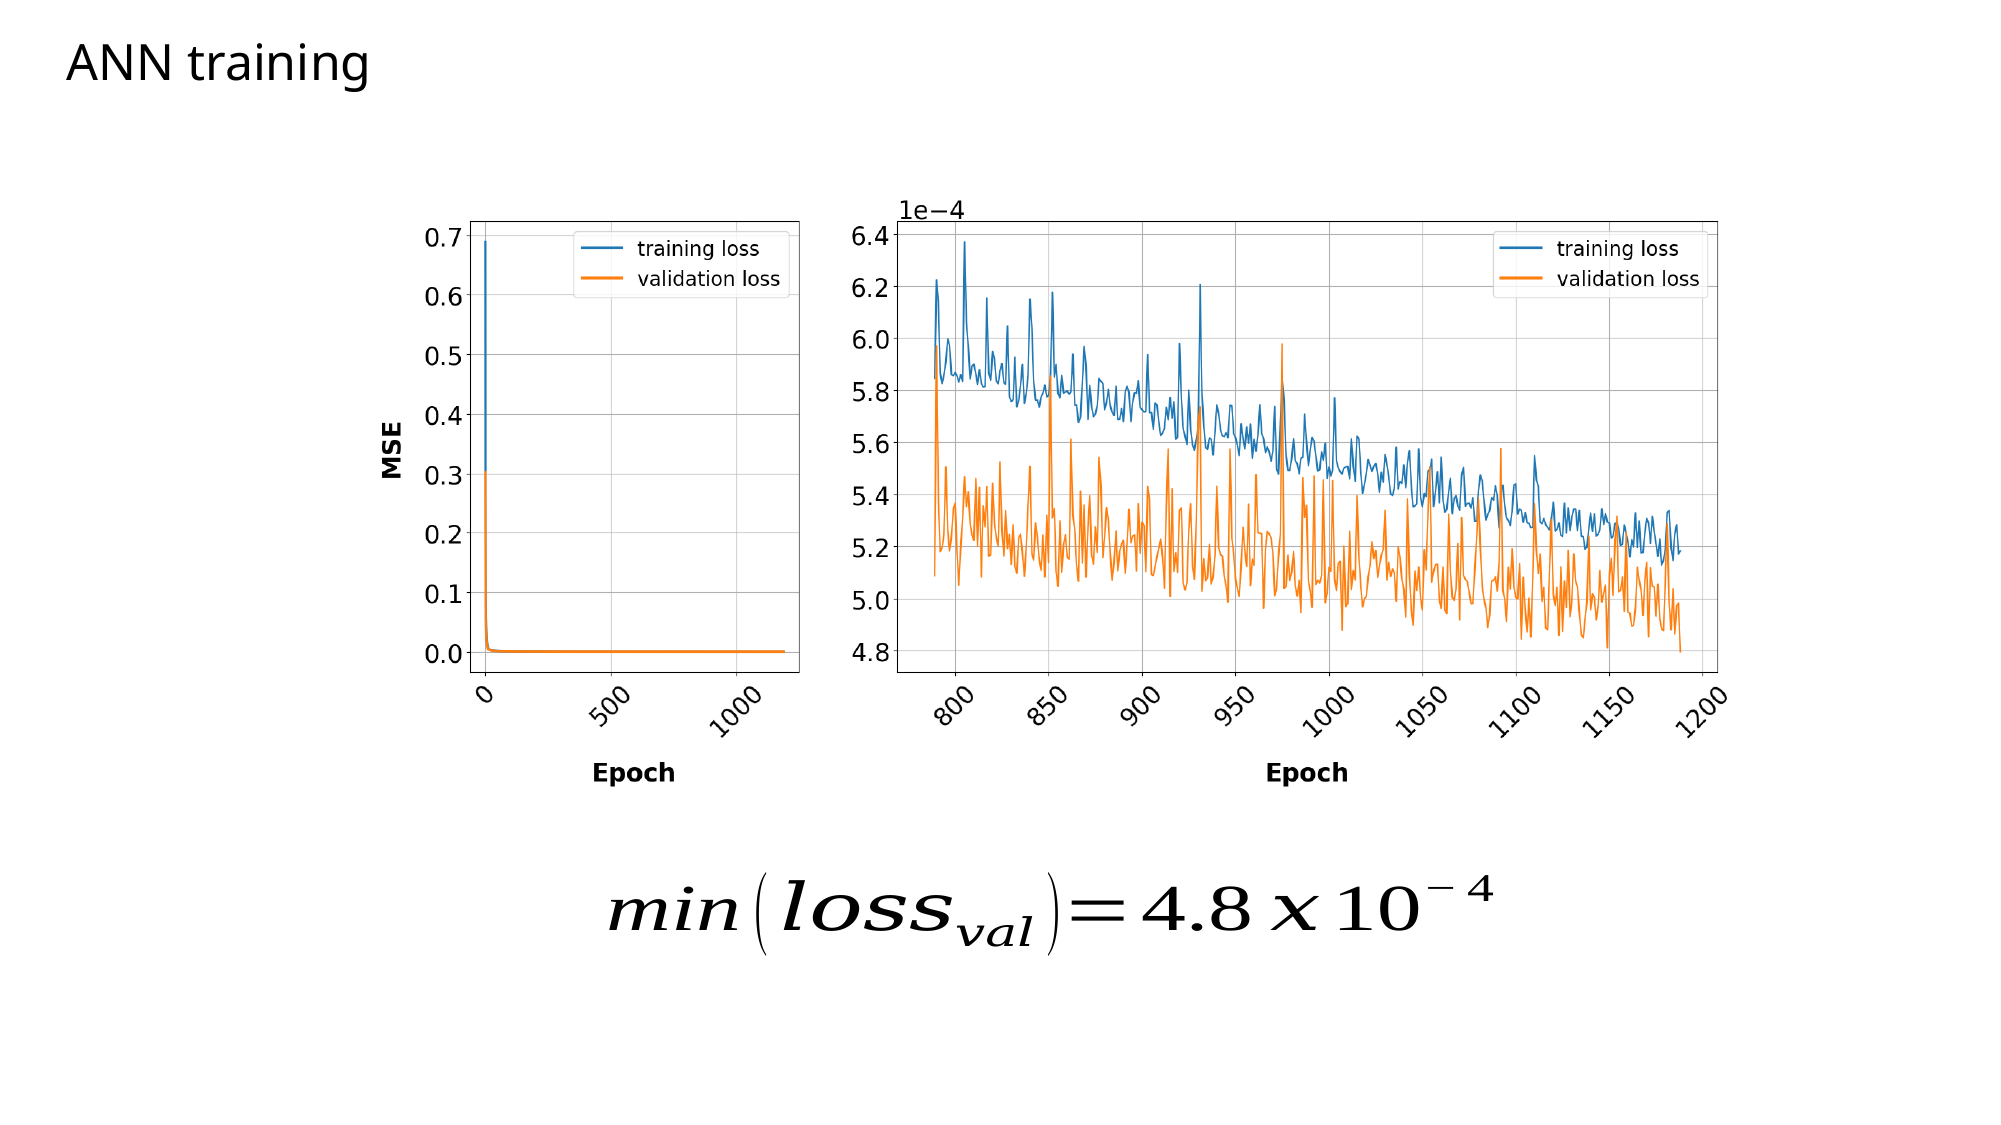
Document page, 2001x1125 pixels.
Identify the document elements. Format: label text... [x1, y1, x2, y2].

text_box ANN training [51, 22, 1052, 98]
picture [375, 195, 1728, 789]
